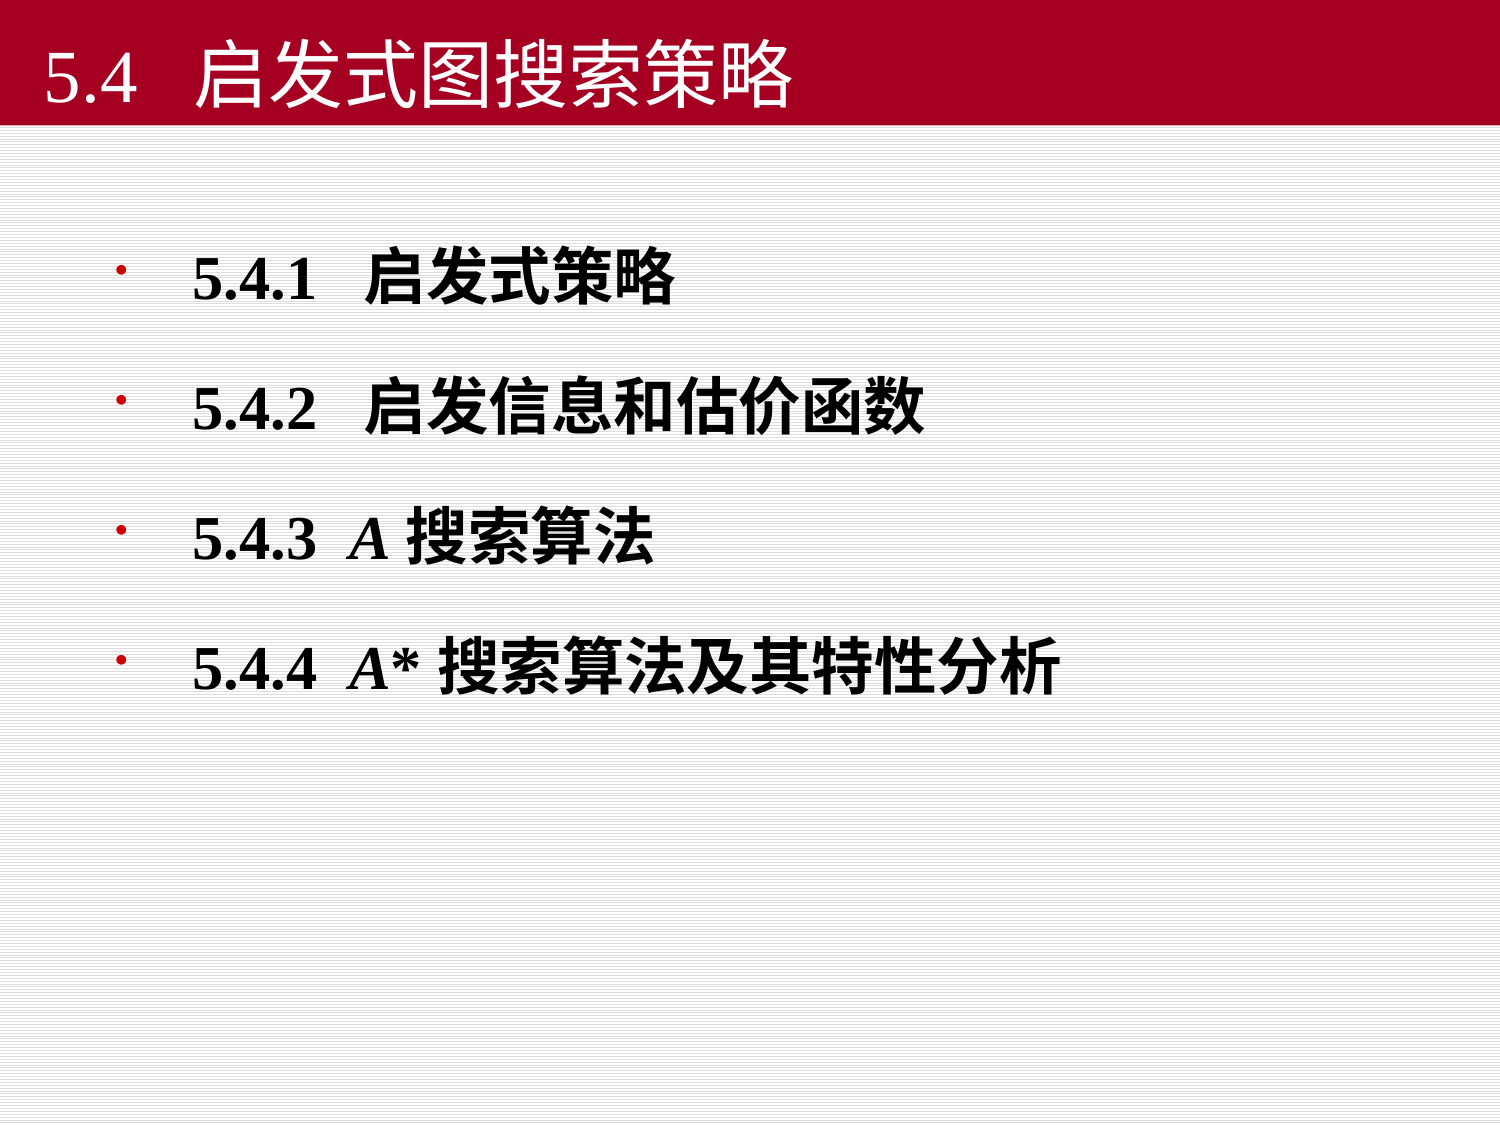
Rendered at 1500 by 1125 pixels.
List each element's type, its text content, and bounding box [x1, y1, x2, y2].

list 5.4.1 启发式策略 5.4.2 启发信息和估价函数 5.4.3 A搜索算法 5.4.4 A*搜索算法及其特性分析 [100, 199, 1456, 1087]
title 5.4 启发式图搜索策略 [0, 0, 1500, 126]
slide_number [1137, 1062, 1463, 1122]
